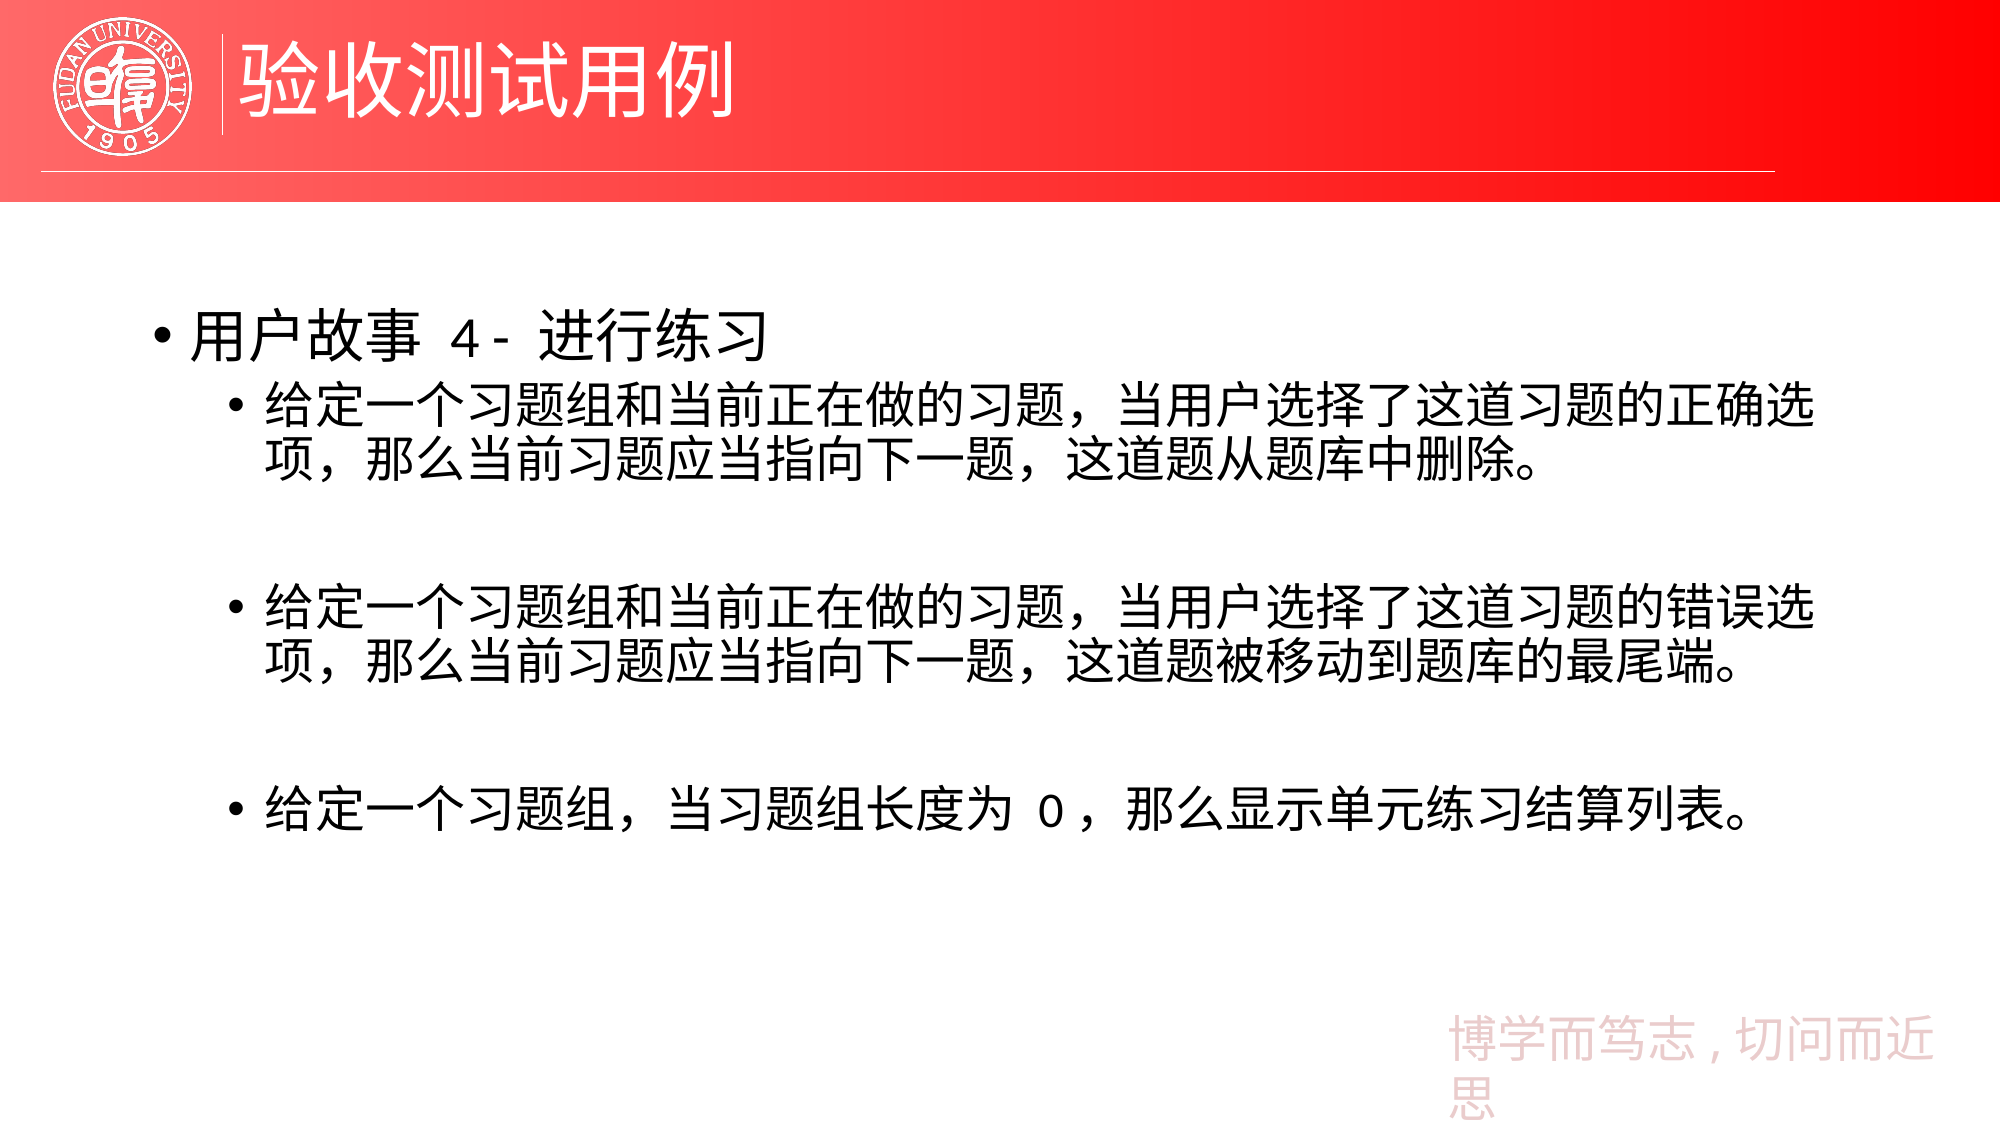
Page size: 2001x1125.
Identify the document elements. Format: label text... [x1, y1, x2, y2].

list 用户故事 4 - 进行练习 给定一个习题组和当前正在做的习题，当用户选择了这道习题的正确选项，那么当前习题应当指向下一题，这道题从题库中删除。 给定一个习题组和当前正在做的习题，当用户选择了这道习题的错误选项，那么当前习题应当指向下一题，这道题被移动到题库的最尾端。 给定一个习题组，当习题组长度为 0，那么显示单元练习结算列表。 [137, 299, 1863, 1014]
title 验收测试用例 [222, 8, 1843, 161]
picture [53, 17, 192, 156]
